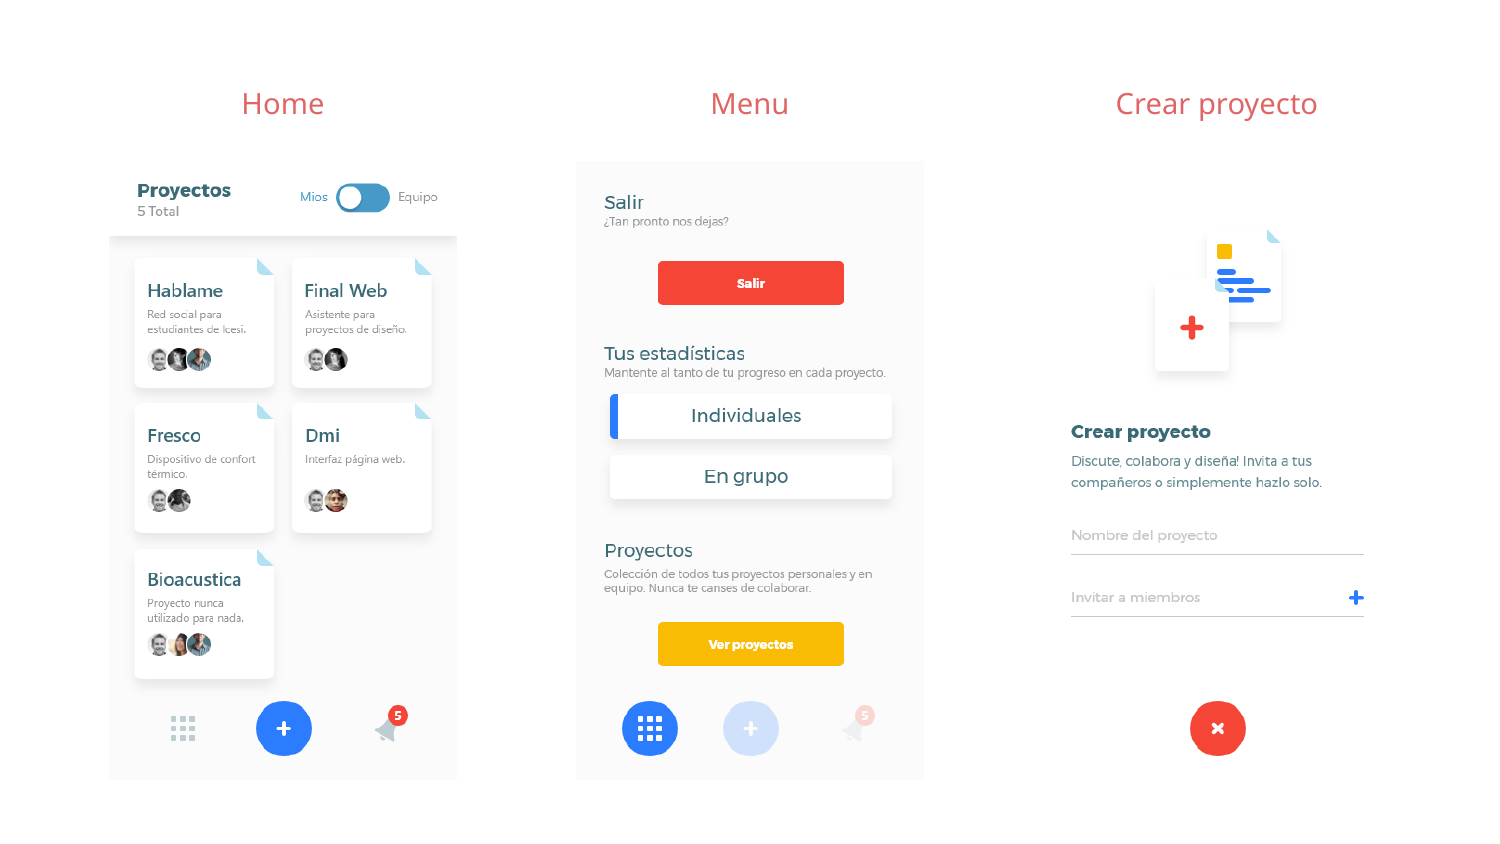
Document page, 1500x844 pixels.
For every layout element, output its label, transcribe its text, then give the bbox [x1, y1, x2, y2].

picture [576, 161, 924, 780]
list Crear proyecto [1043, 52, 1391, 153]
picture [109, 161, 457, 780]
picture [1043, 161, 1391, 780]
list Menu [576, 52, 924, 153]
list Home [109, 52, 457, 153]
